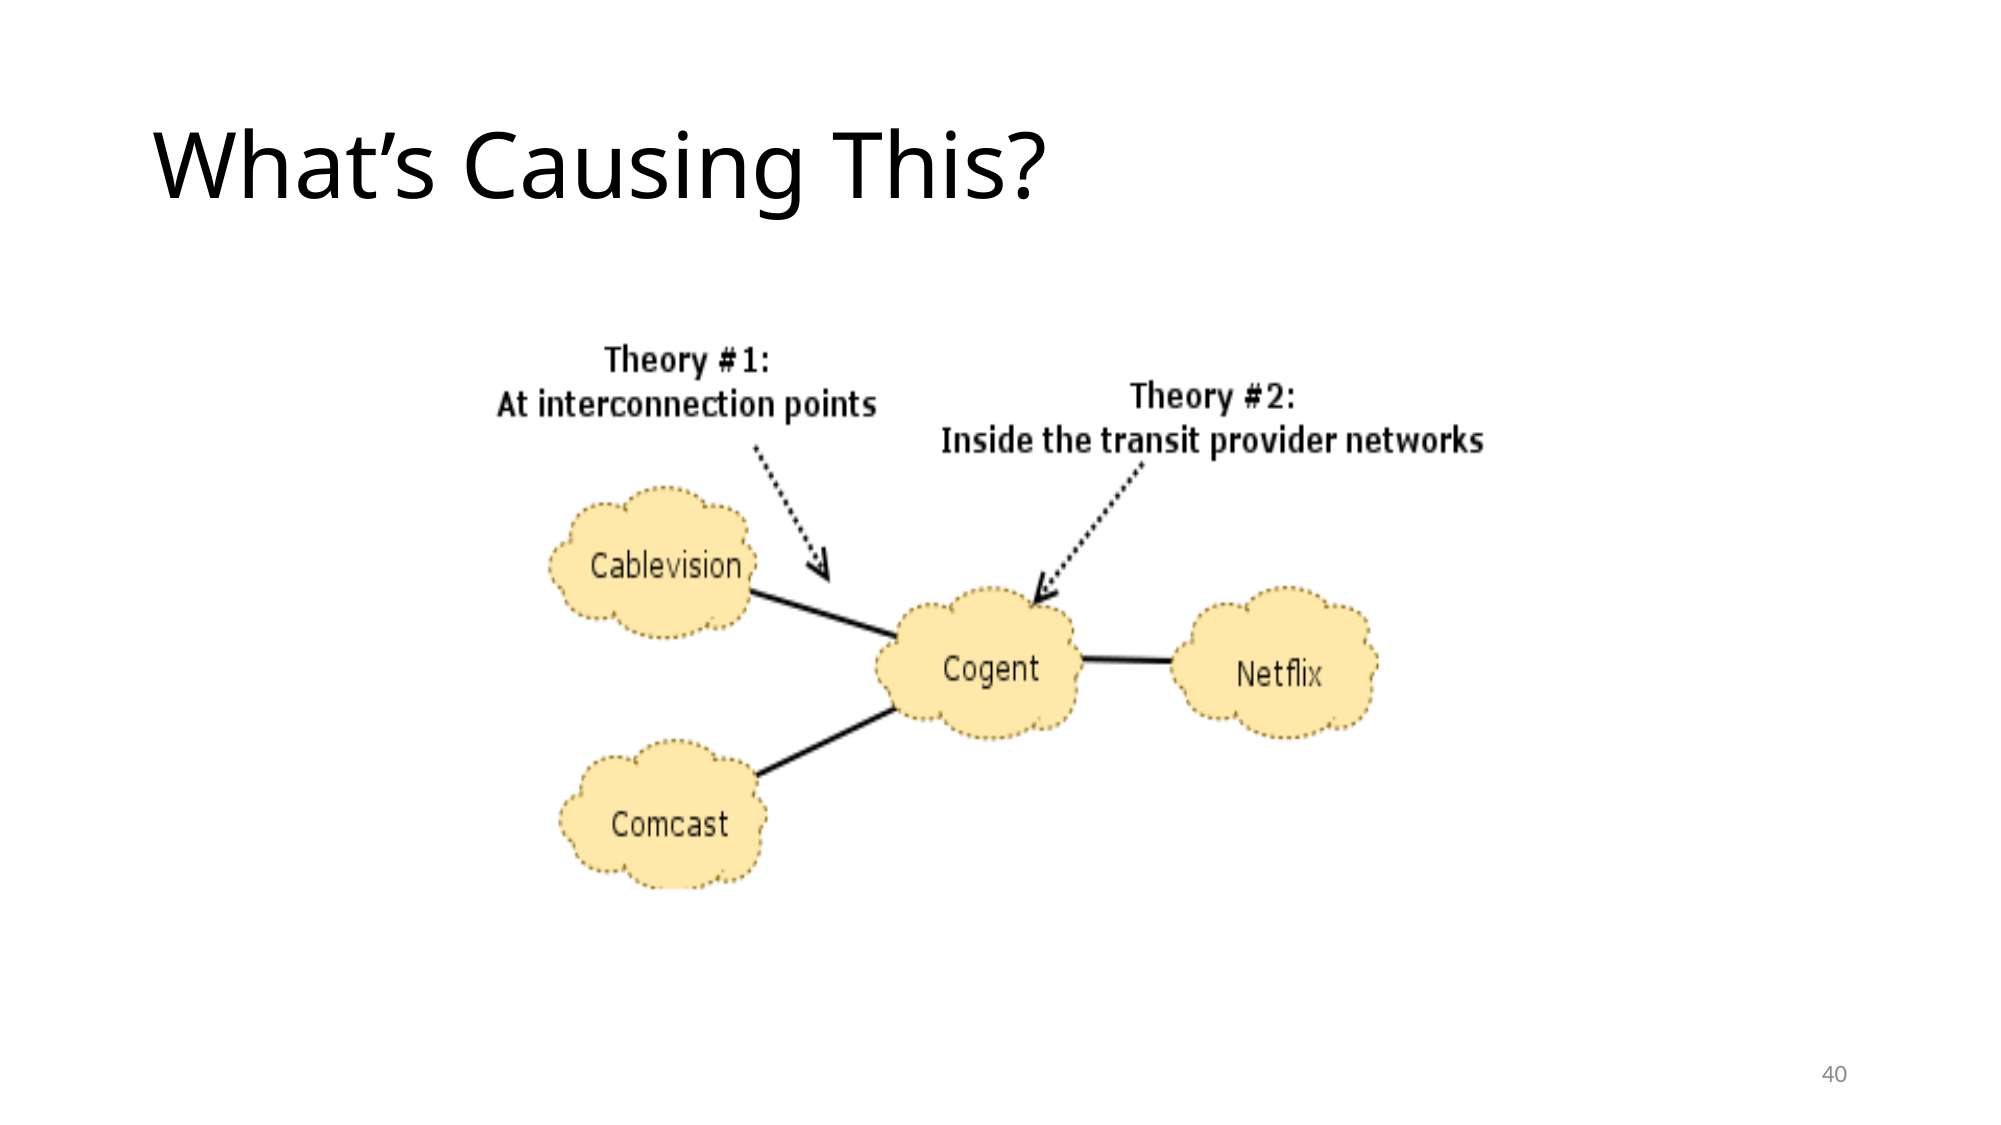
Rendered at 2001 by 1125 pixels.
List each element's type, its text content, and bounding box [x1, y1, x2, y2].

title What’s Causing This? [137, 59, 1863, 278]
slide_number 40 [1412, 1042, 1863, 1103]
picture [459, 320, 1523, 915]
